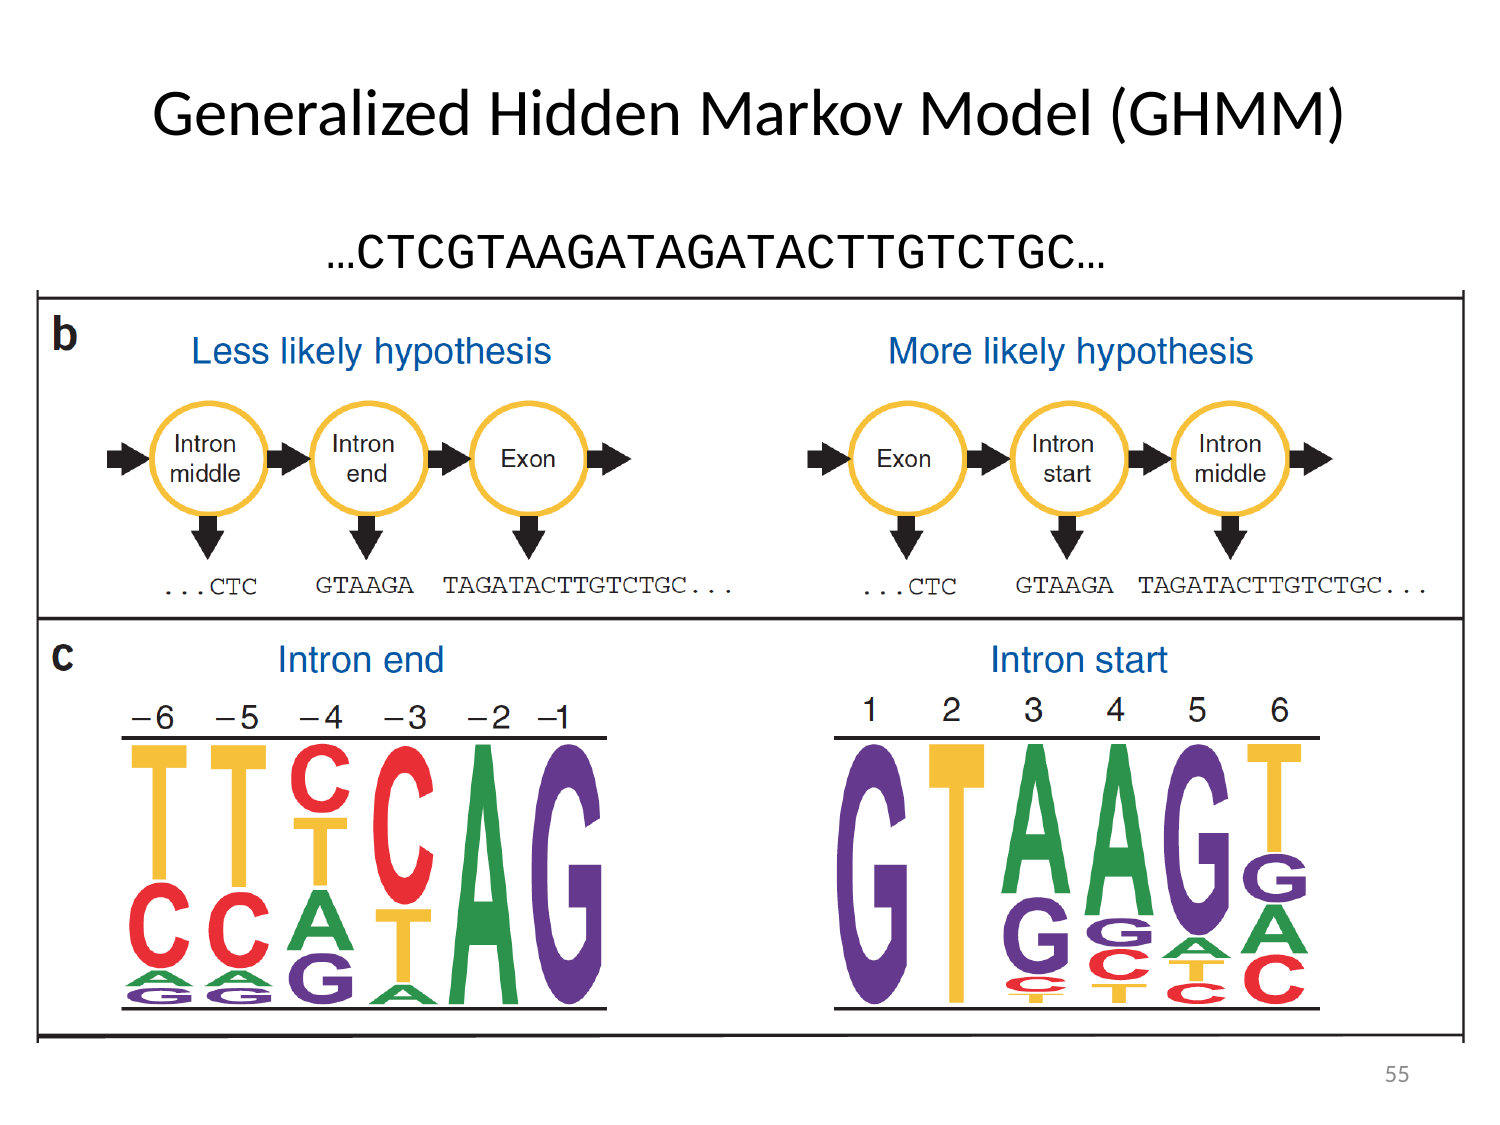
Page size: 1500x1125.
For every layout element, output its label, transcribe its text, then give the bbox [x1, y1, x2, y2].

text_box …CTCGTAAGATAGATACTTGTCTGC… [311, 211, 1121, 287]
slide_number 55 [1074, 1052, 1425, 1103]
title Generalized Hidden Markov Model (GHMM) [75, 45, 1425, 172]
picture [28, 290, 1472, 1043]
